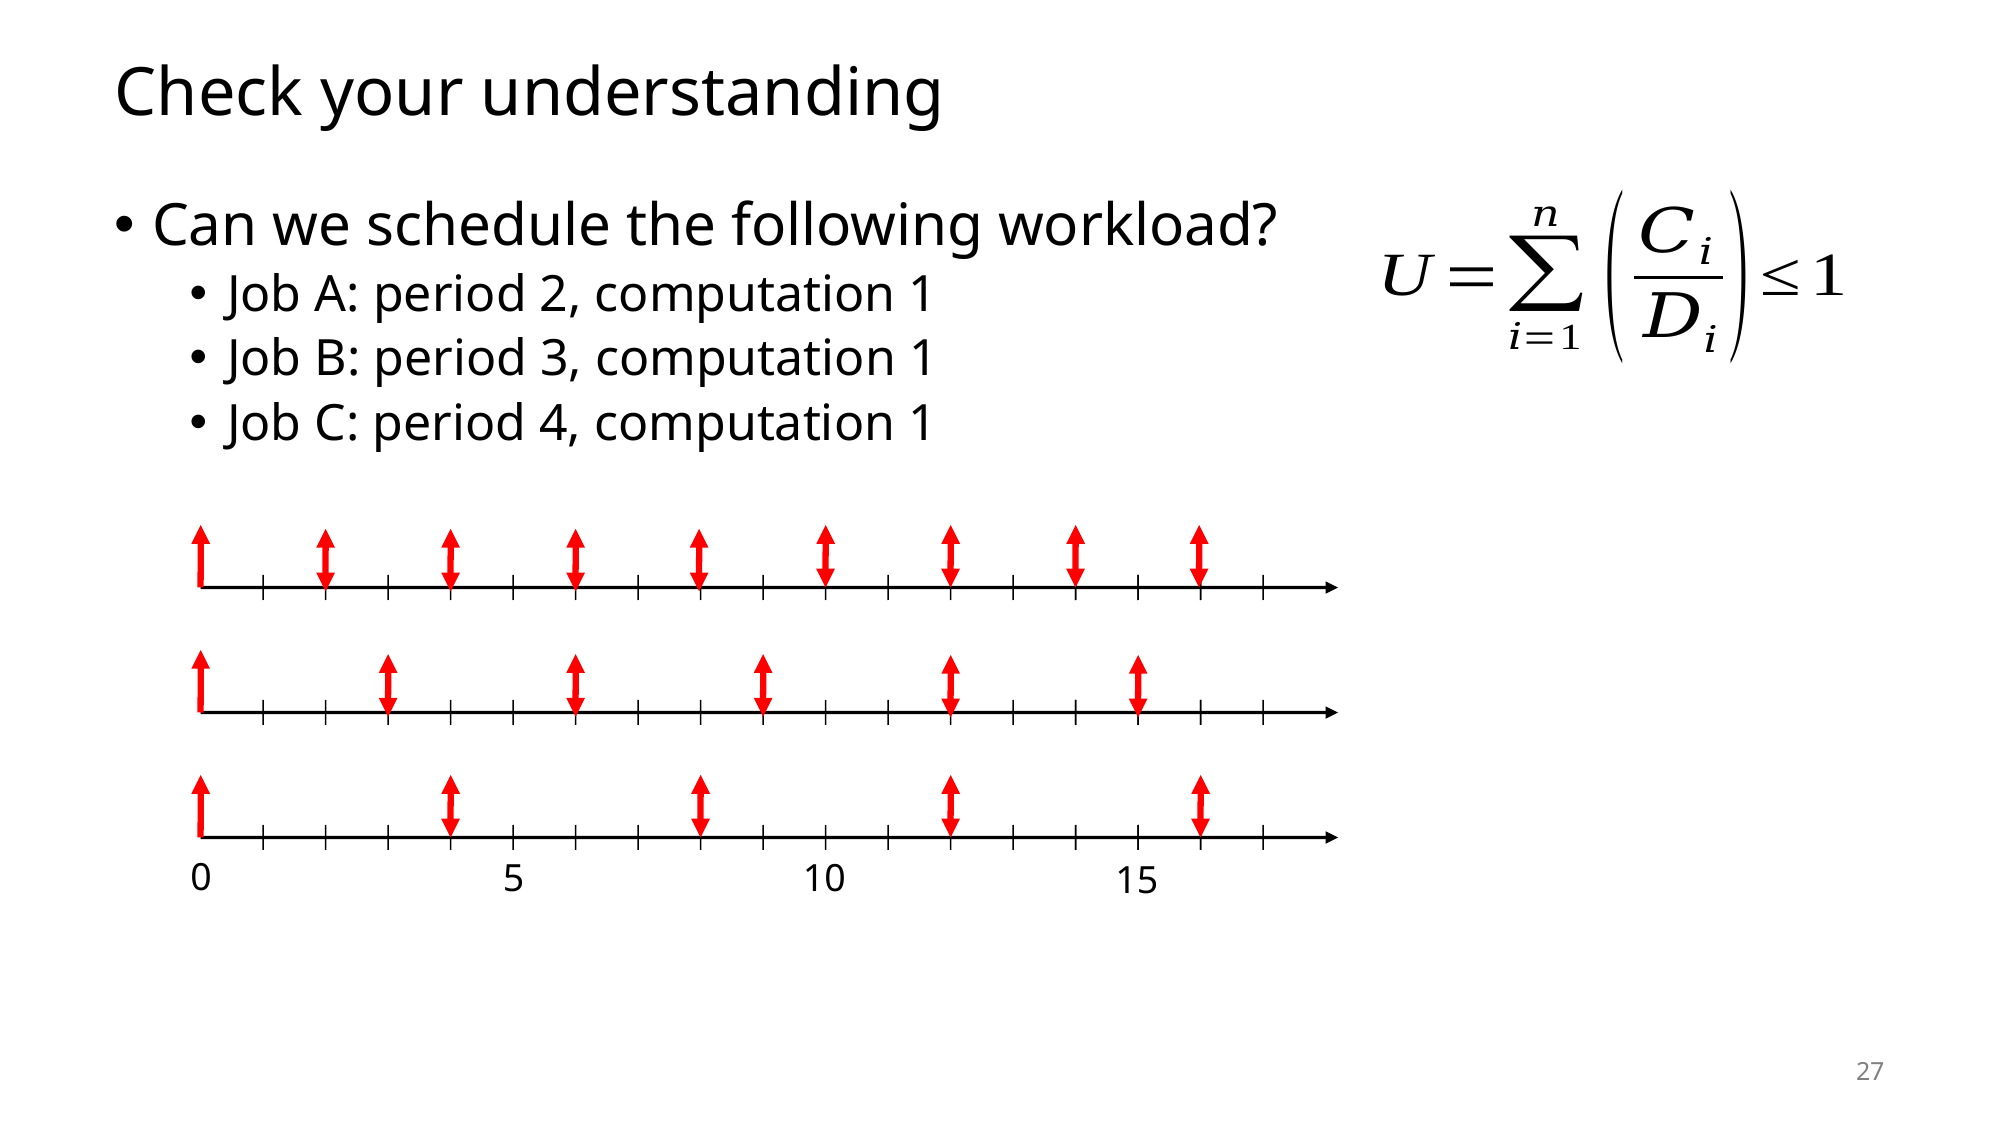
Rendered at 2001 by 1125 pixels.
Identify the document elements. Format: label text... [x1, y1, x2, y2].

list Can we schedule the following workload? Job A: period 2, computation 1 Job B: period 3, computation 1 Job C: period 4, computation 1 [99, 187, 1900, 1013]
slide_number 27 [1749, 1042, 1900, 1103]
title Check your understanding [99, 37, 1900, 150]
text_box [175, 524, 1339, 910]
